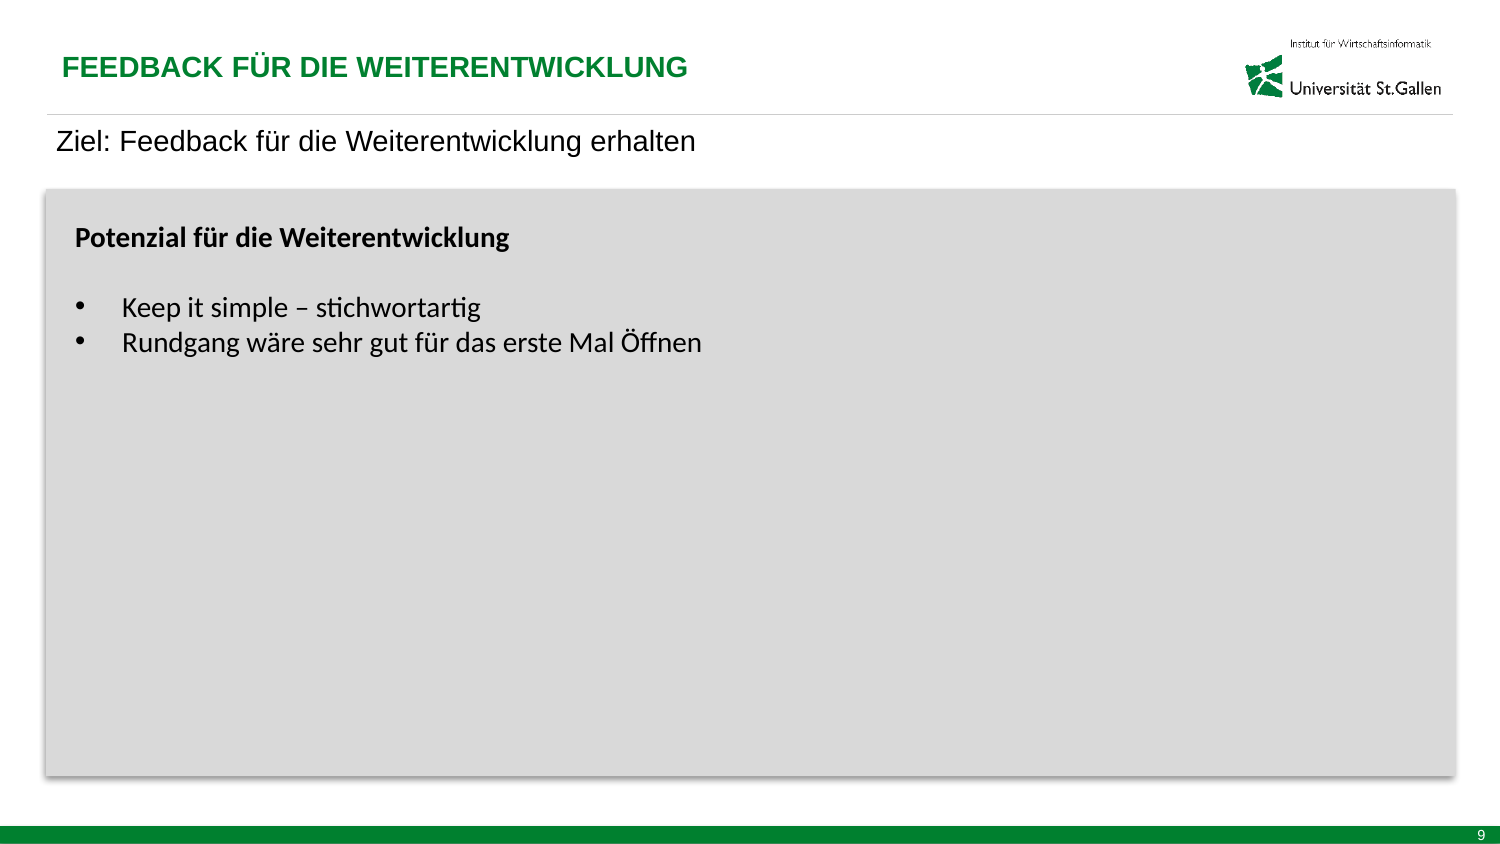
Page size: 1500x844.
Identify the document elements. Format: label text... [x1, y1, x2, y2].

text_box Potenzial für die Weiterentwicklung Keep it simple – stichwortartig Rundgang wäre sehr gut für das erste Mal Öffnen [45, 188, 1457, 777]
picture [1242, 35, 1456, 113]
text_box Ziel: Feedback für die Weiterentwicklung erhalten [41, 114, 1471, 165]
text_box FEEDBACK FÜR DIE WEITERENTWICKLUNG [47, 40, 1229, 91]
